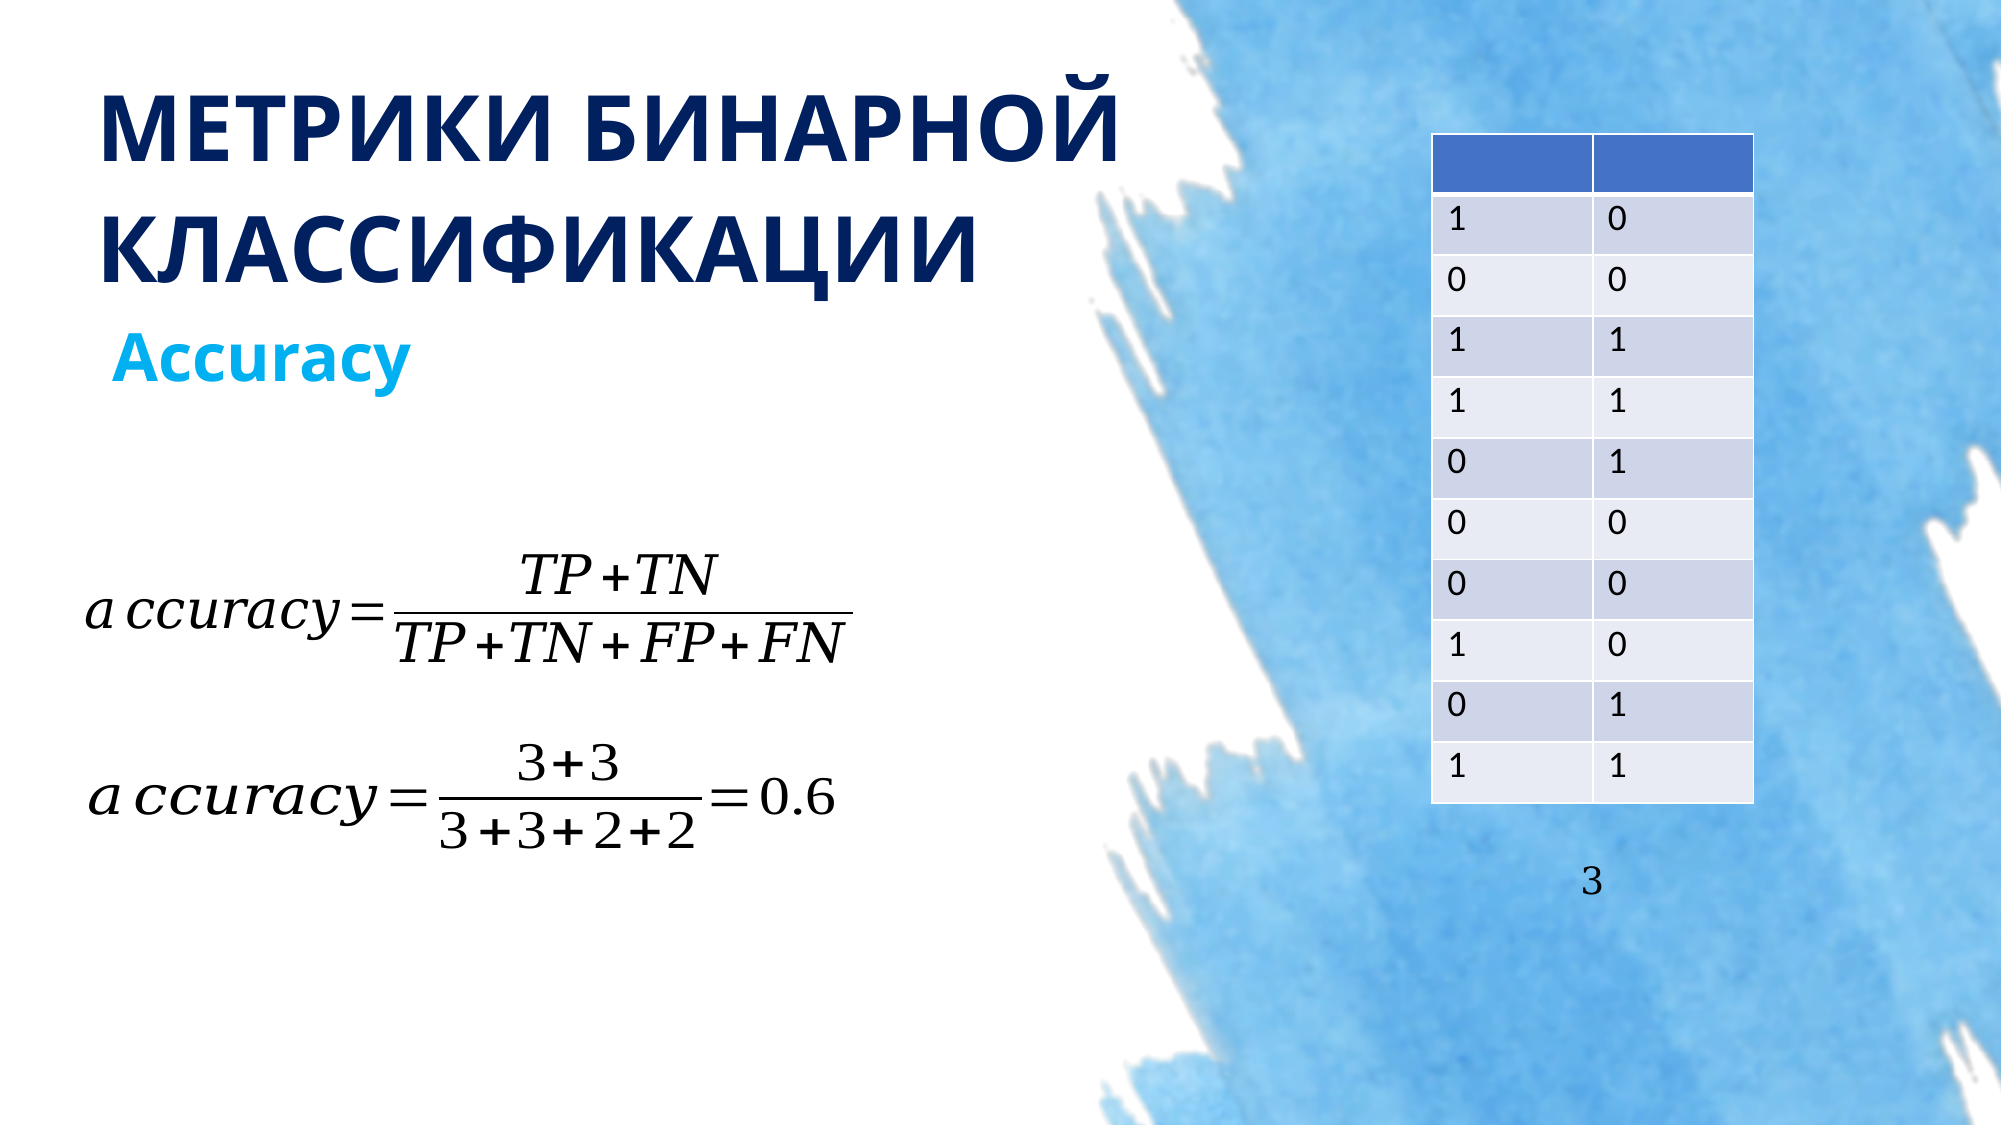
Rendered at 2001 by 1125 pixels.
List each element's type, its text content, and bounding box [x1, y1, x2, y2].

picture [915, 0, 2001, 1125]
text_box МЕТРИКИ БИНАРНОЙ КЛАССИФИКАЦИИ [81, 104, 915, 309]
text_box Accuracy [97, 307, 428, 403]
